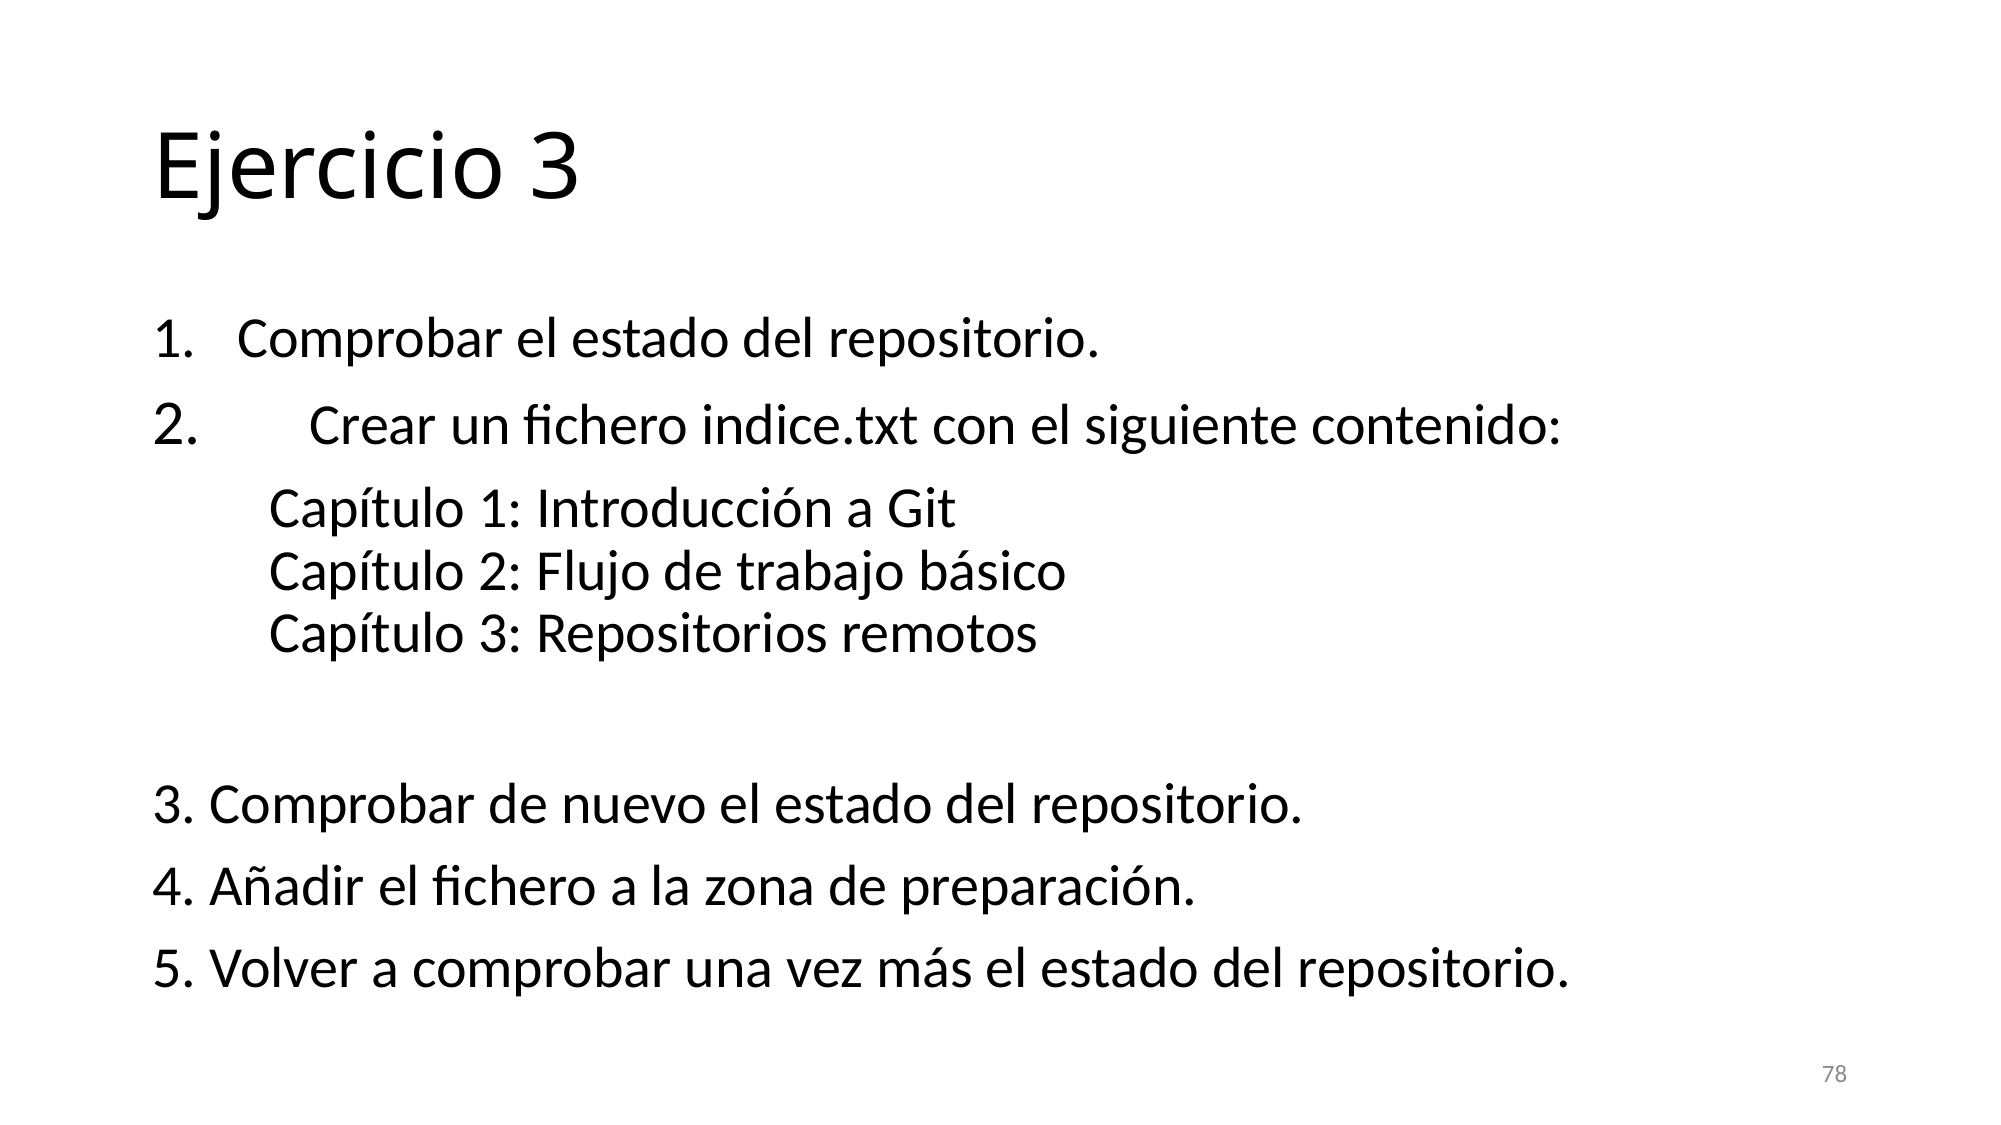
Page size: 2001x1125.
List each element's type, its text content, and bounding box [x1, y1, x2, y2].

slide_number 78 [1412, 1042, 1863, 1103]
title Ejercicio 3 [137, 59, 1863, 278]
list Comprobar el estado del repositorio. Crear un fichero indice.txt con el siguiente contenido: Capítulo 1: Introducción a Git Capítulo 2: Flujo de trabajo básico Capítulo 3: Repositorios remotos 3. Comprobar de nuevo el estado del repositorio. 4. Añadir el fichero a la zona de preparación. 5. Volver a comprobar una vez más el estado del repositorio. [137, 299, 1863, 1014]
